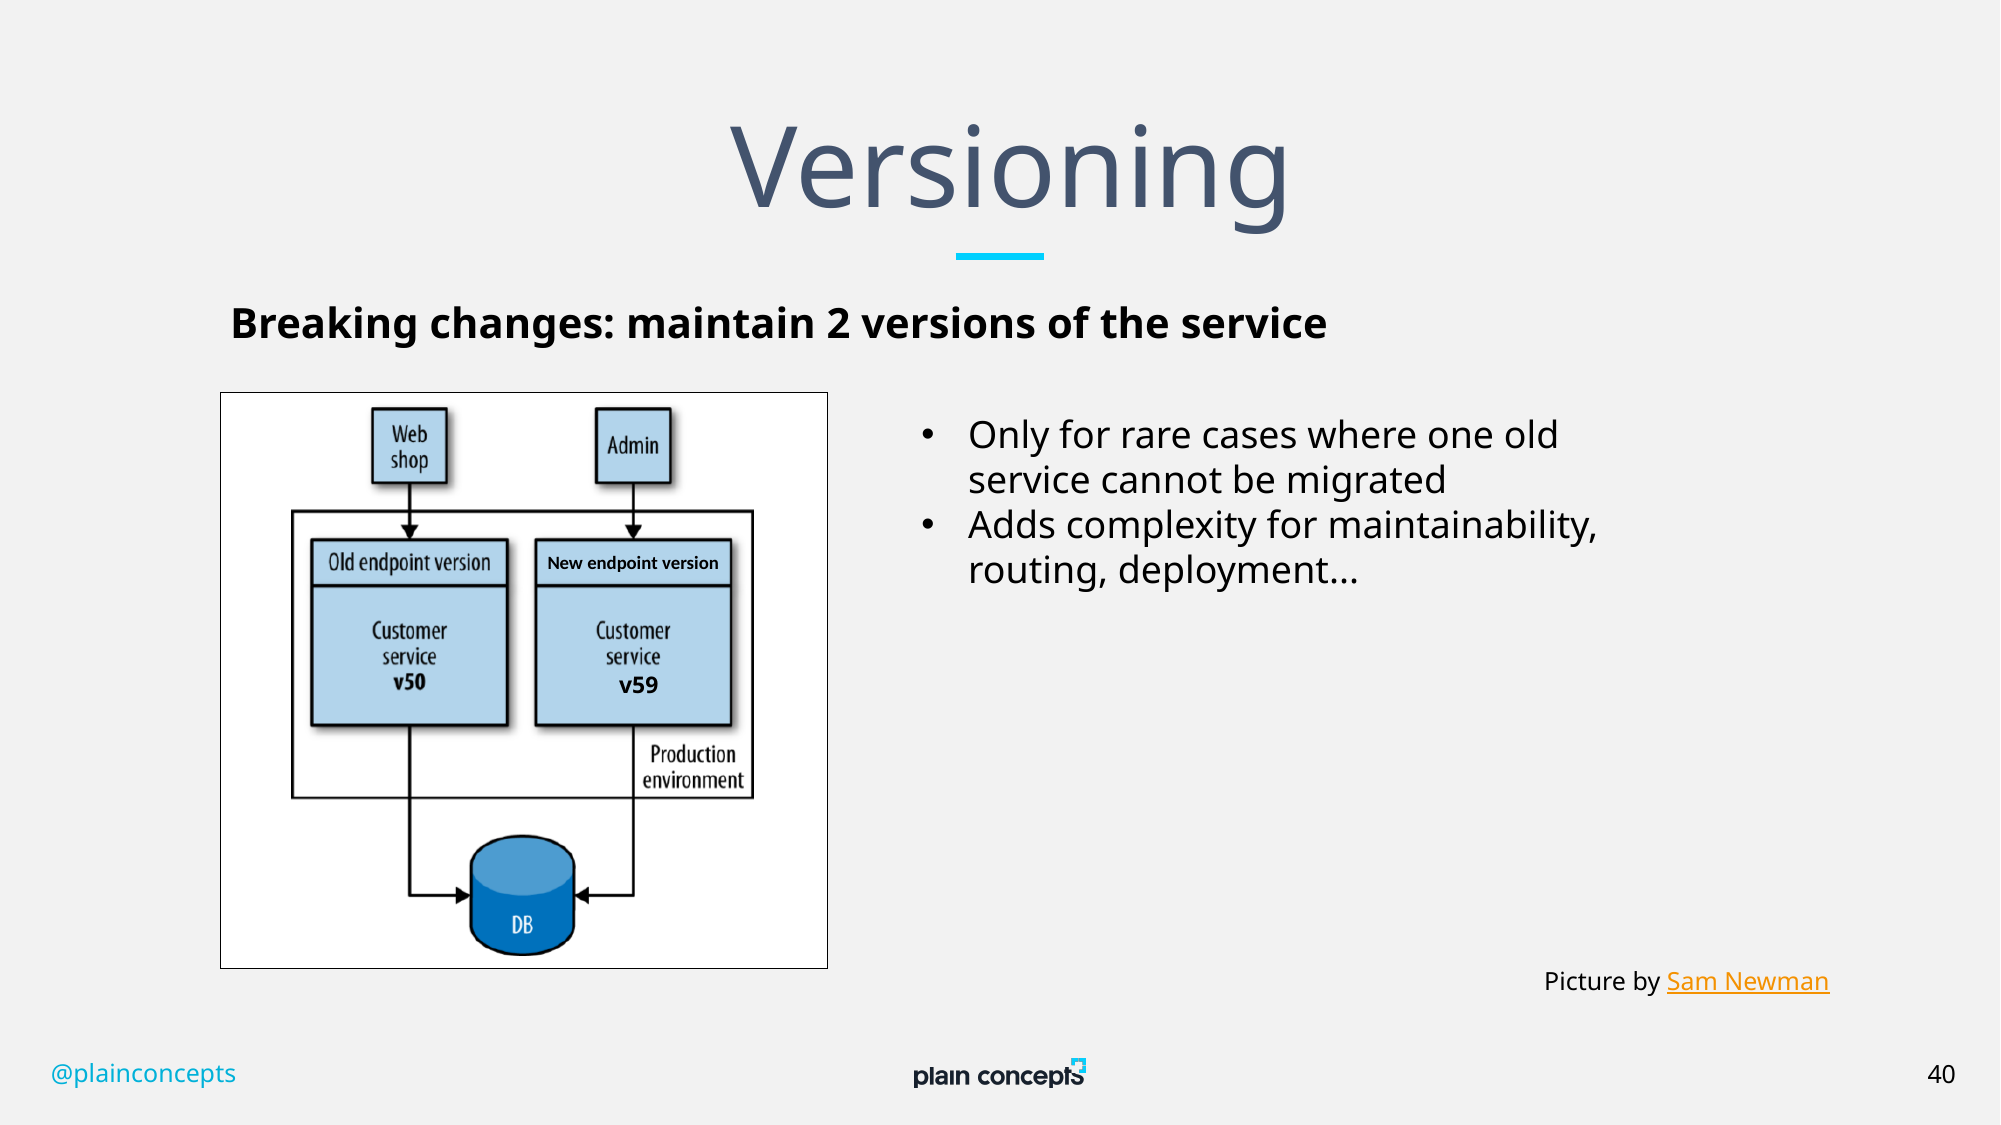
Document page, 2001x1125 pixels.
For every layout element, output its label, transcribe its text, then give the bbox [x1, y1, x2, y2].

title Versioning [215, 68, 1810, 257]
slide_number 40 [1844, 1045, 1971, 1106]
picture [914, 1058, 1086, 1088]
list Breaking changes: maintain 2 versions of the service [215, 289, 1810, 998]
text_box Picture by Sam Newman [1529, 957, 1979, 1007]
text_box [220, 391, 829, 970]
text_box Only for rare cases where one old service cannot be migrated Adds complexity for maintainability, routing, deployment... [906, 403, 1678, 644]
footer @plainconcepts [35, 1042, 342, 1103]
